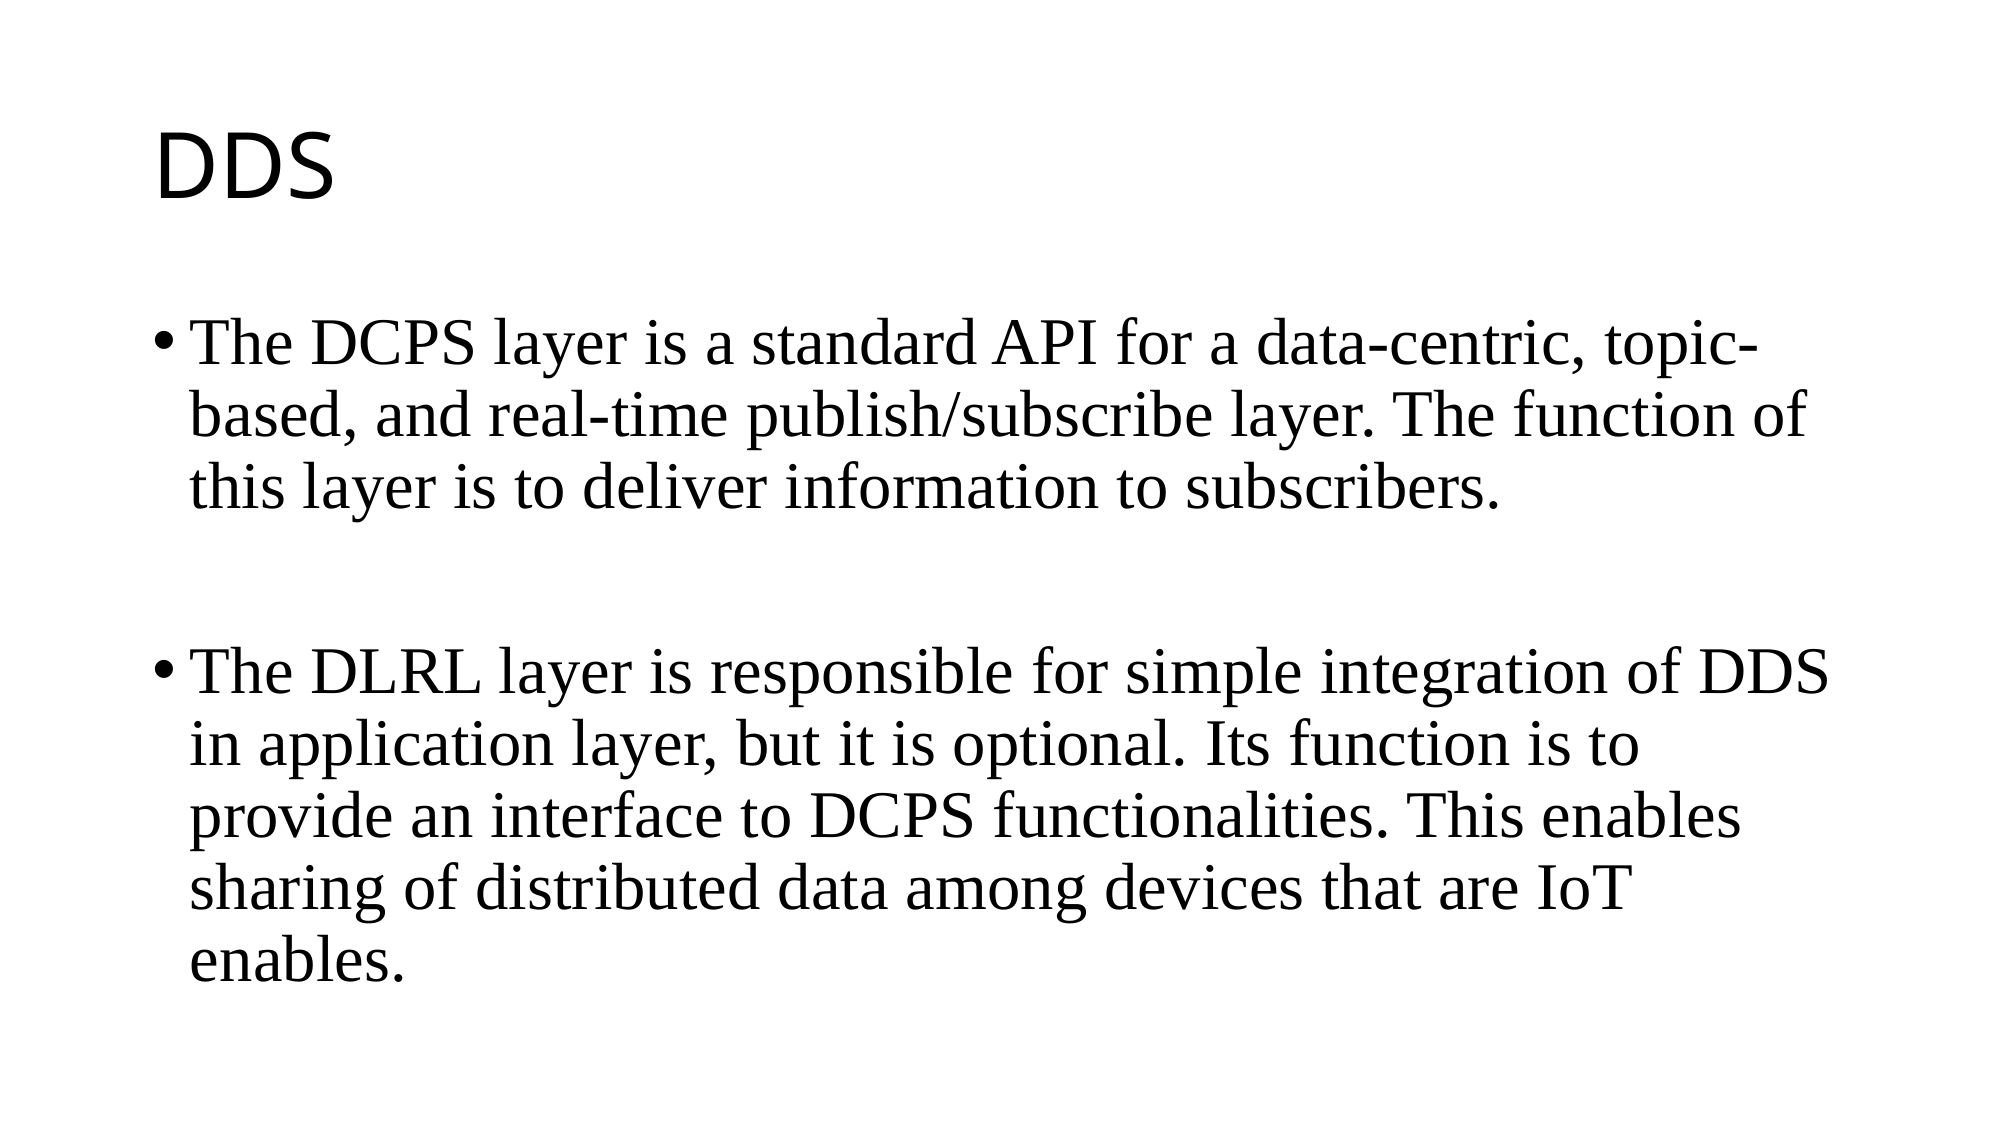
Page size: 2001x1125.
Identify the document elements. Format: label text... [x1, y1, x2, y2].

title DDS [137, 59, 1863, 278]
list The DCPS layer is a standard API for a data-centric, topic-based, and real-time publish/subscribe layer. The function of this layer is to deliver information to subscribers. The DLRL layer is responsible for simple integration of DDS in application layer, but it is optional. Its function is to provide an interface to DCPS functionalities. This enables sharing of distributed data among devices that are IoT enables. [137, 299, 1863, 1014]
